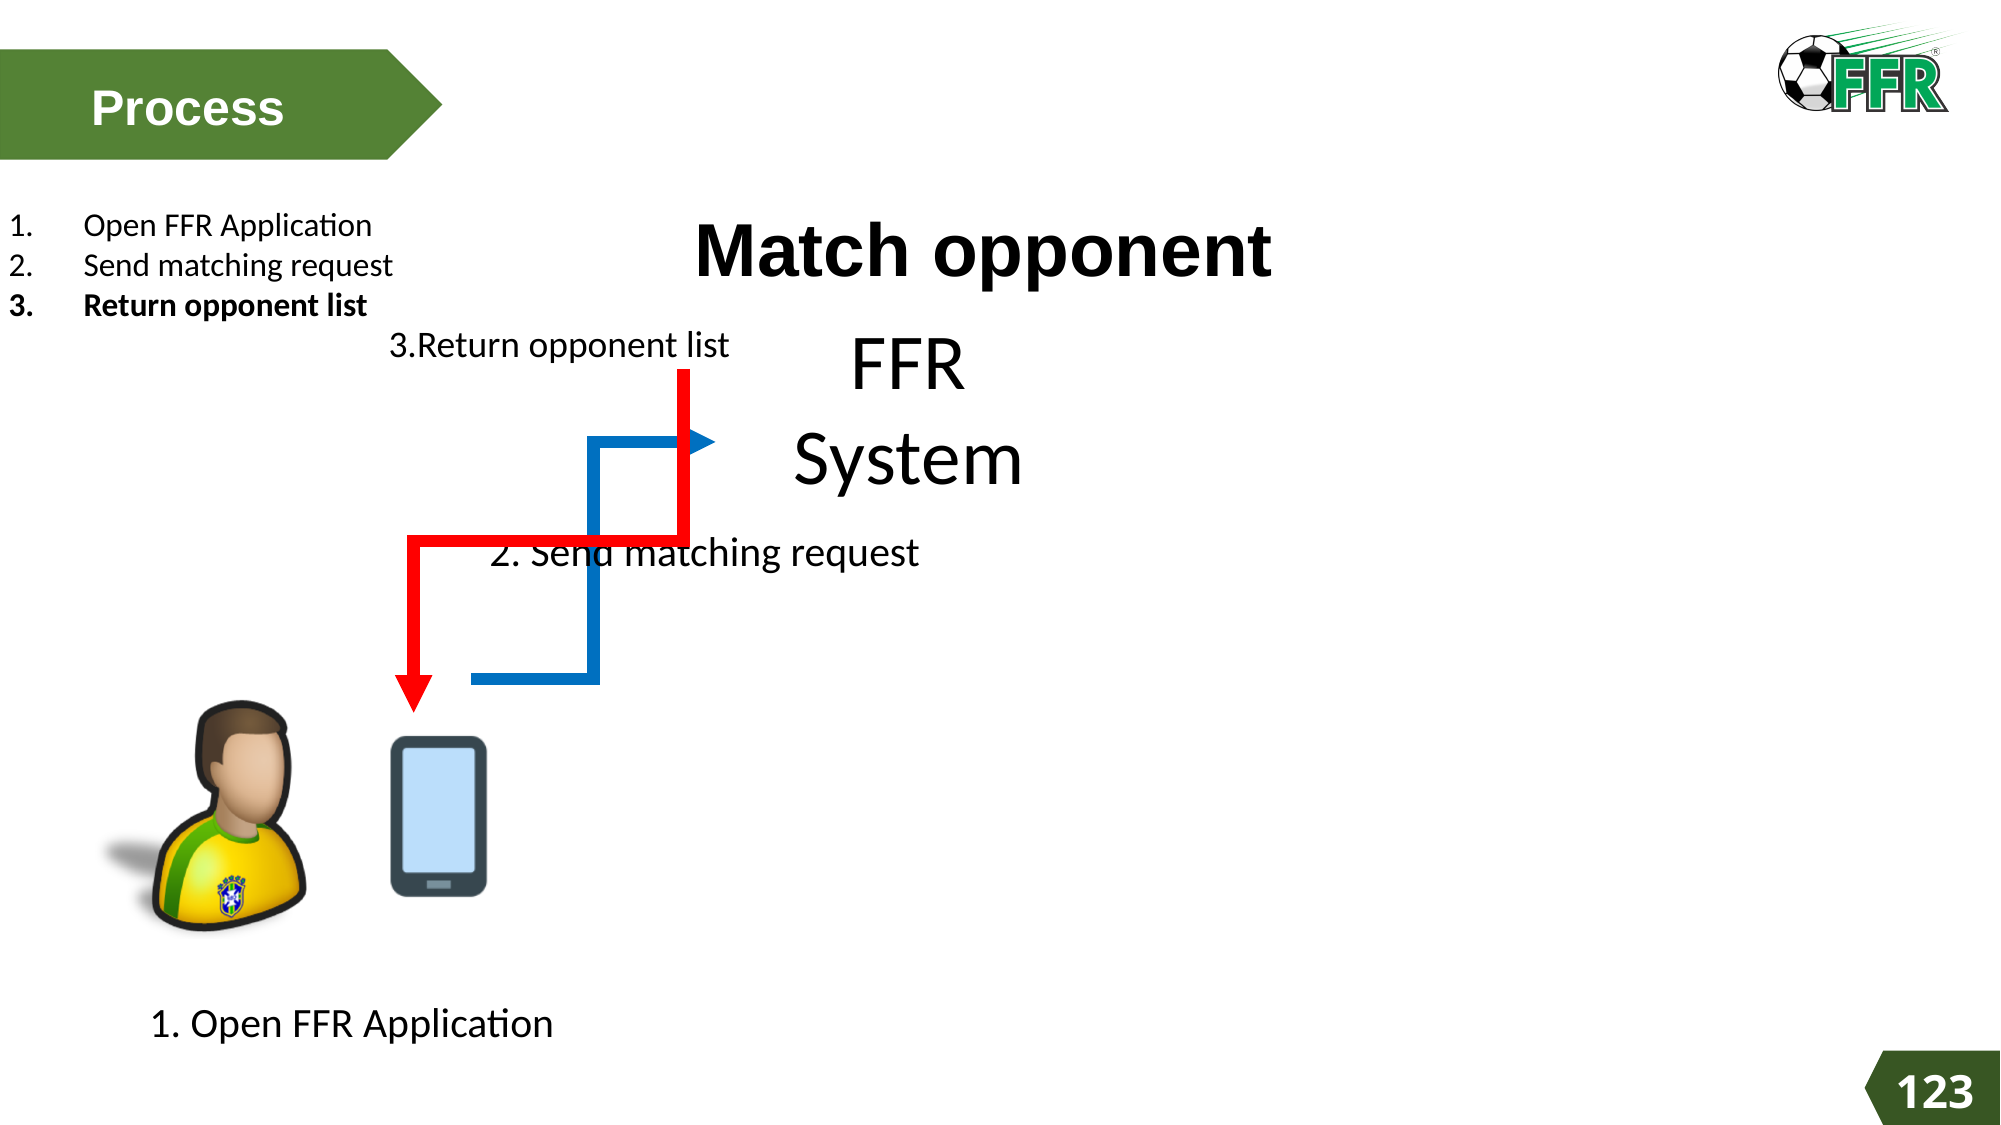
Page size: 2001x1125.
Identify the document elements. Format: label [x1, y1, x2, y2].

picture [94, 682, 329, 939]
picture [347, 716, 525, 922]
text_box [0, 34, 504, 184]
picture [1778, 21, 1969, 113]
text_box [0, 160, 1375, 679]
text_box [1863, 1049, 2000, 1125]
text_box [76, 782, 617, 1053]
